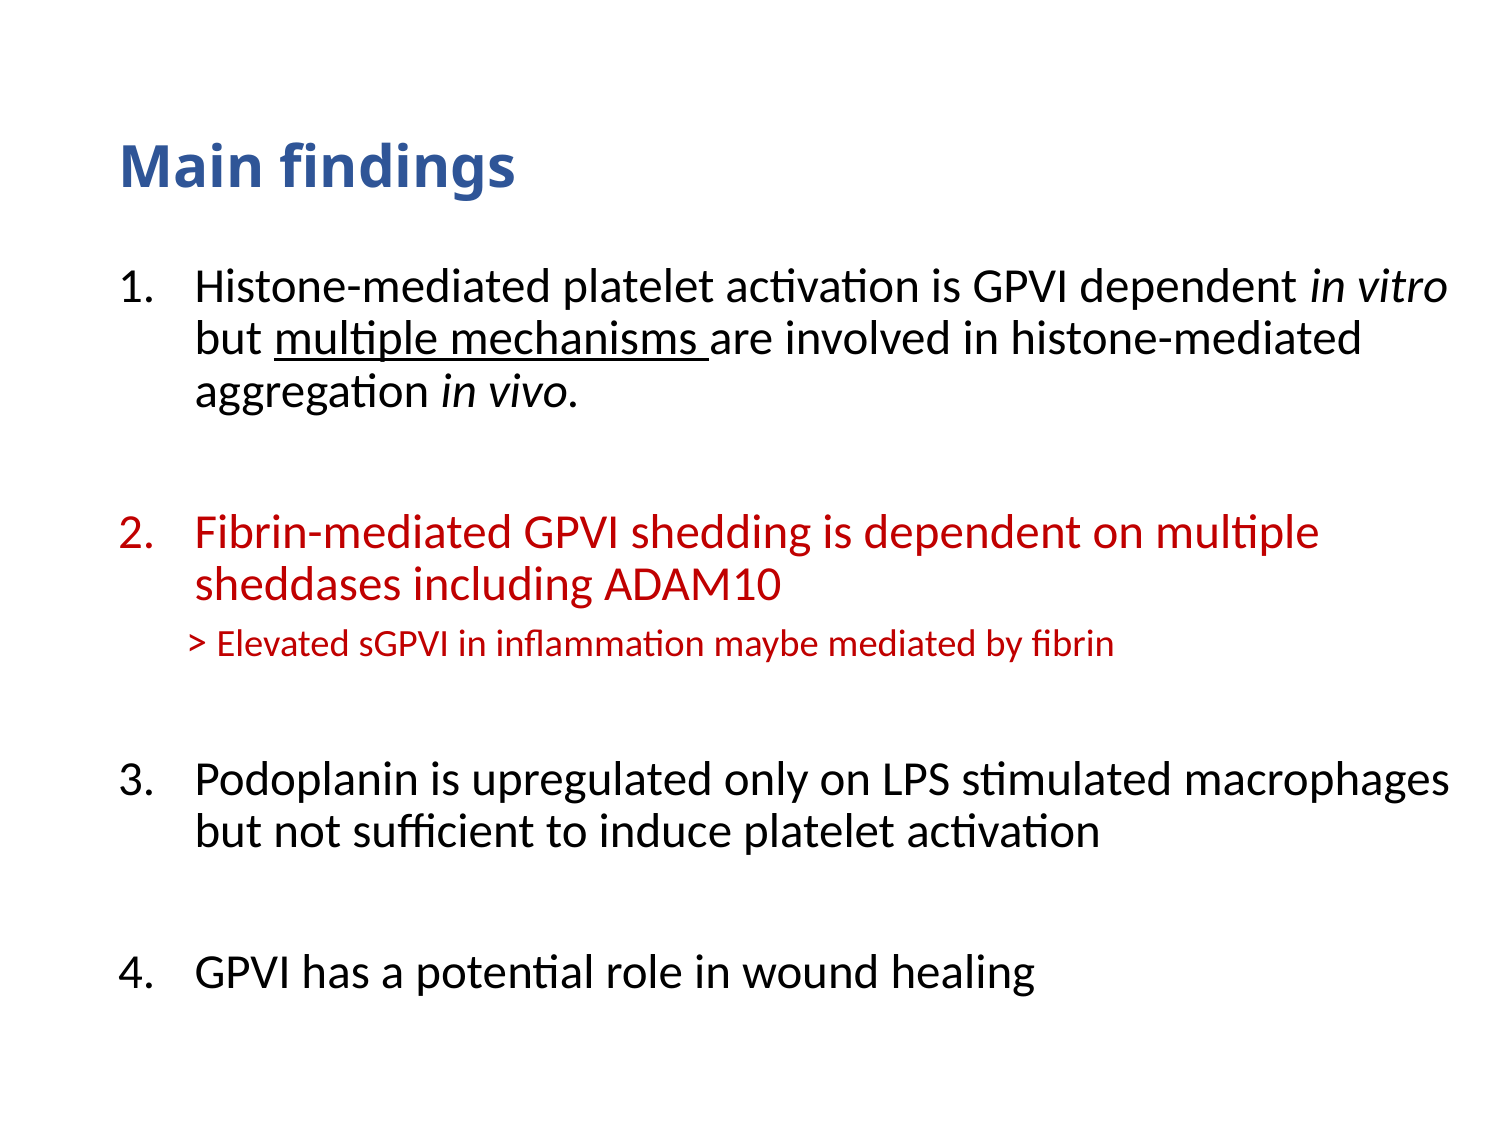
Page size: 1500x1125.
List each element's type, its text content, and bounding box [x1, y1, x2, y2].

title Main findings [103, 59, 1397, 252]
list Histone-mediated platelet activation is GPVI dependent in vitro but multiple mechanisms are involved in histone-mediated aggregation in vivo. Fibrin-mediated GPVI shedding is dependent on multiple sheddases including ADAM10 > Elevated sGPVI in inflammation maybe mediated by fibrin Podoplanin is upregulated only on LPS stimulated macrophages but not sufficient to induce platelet activation GPVI has a potential role in wound healing [103, 252, 1485, 1014]
